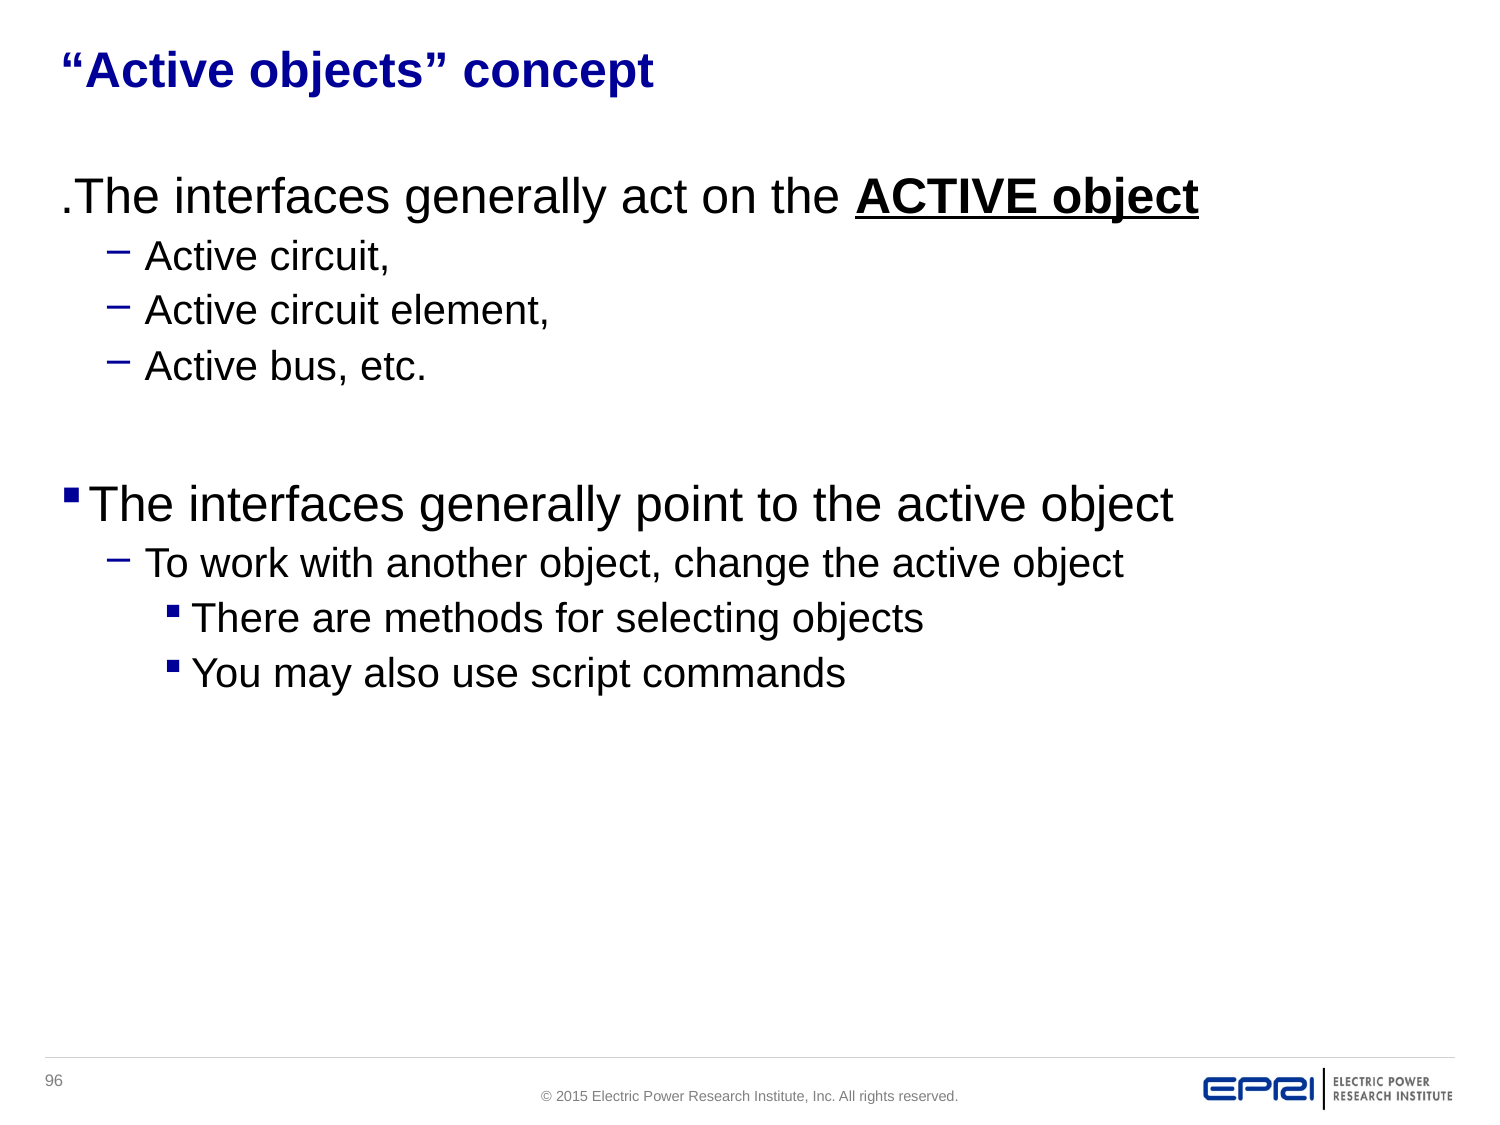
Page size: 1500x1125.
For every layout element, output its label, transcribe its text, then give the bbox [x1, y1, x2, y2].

title “Active objects” concept [44, 29, 1456, 151]
picture [1200, 1064, 1455, 1113]
list .The interfaces generally act on the ACTIVE object Active circuit, Active circuit element, Active bus, etc. The interfaces generally point to the active object To work with another object, change the active object There are methods for selecting objects You may also use script commands [44, 164, 1456, 1051]
